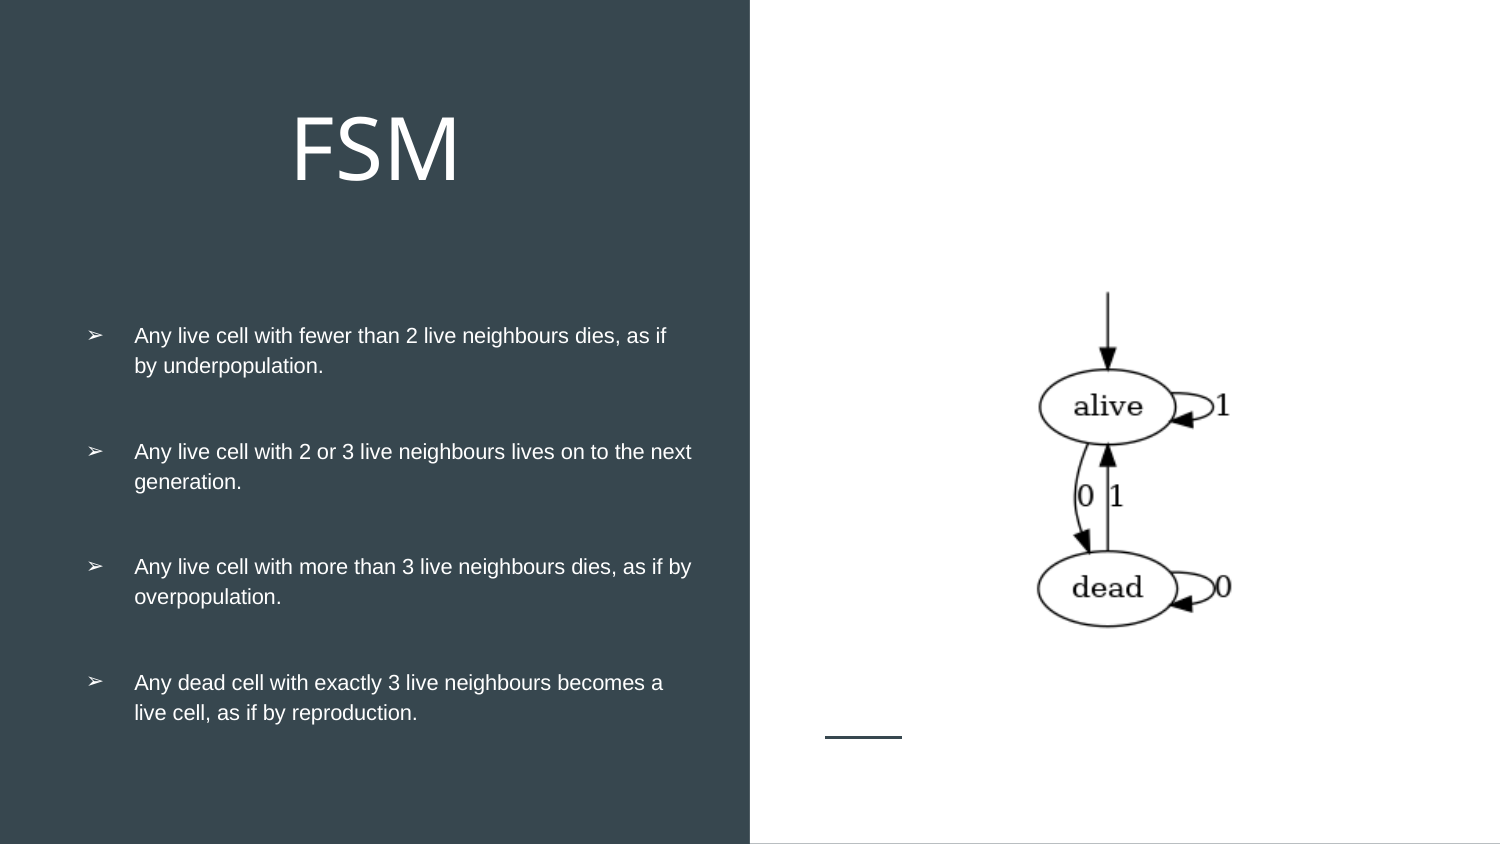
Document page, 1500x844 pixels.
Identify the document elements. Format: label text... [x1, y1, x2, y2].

picture [1016, 209, 1244, 635]
subtitle Any live cell with fewer than 2 live neighbours dies, as if by underpopulation. Any live cell with 2 or 3 live neighbours lives on to the next generation. Any live cell with more than 3 live neighbours dies, as if by overpopulation. Any dead cell with exactly 3 live neighbours becomes a live cell, as if by reproduction. [44, 303, 708, 760]
title FSM [44, 37, 708, 214]
